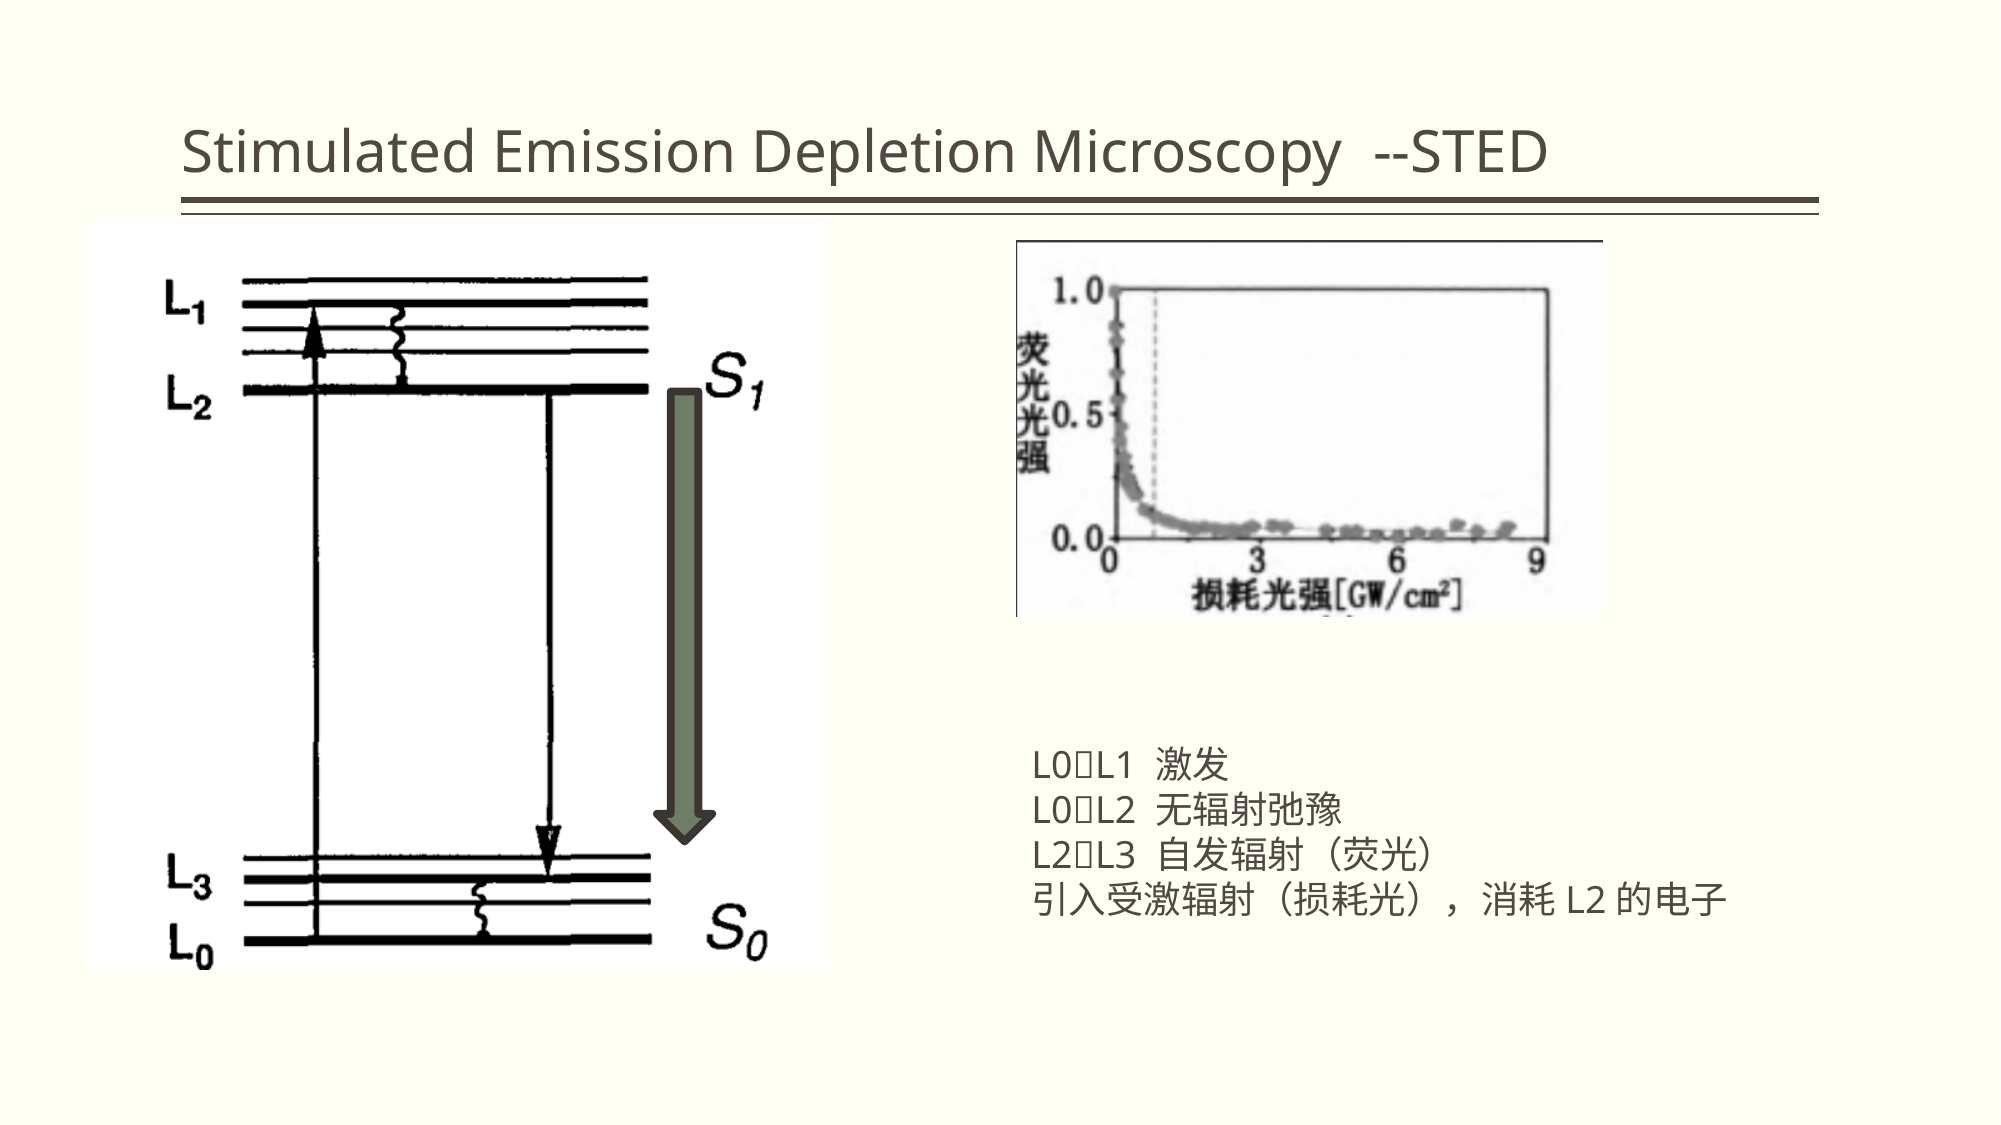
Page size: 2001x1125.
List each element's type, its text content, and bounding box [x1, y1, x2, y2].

title Stimulated Emission Depletion Microscopy --STED [181, 12, 1819, 193]
text_box L0L1 激发 L0L2 无辐射弛豫 L2L3 自发辐射（荧光） 引入受激辐射（损耗光），消耗L2的电子 [1016, 733, 1759, 929]
picture [1016, 240, 1603, 617]
picture [86, 221, 829, 970]
